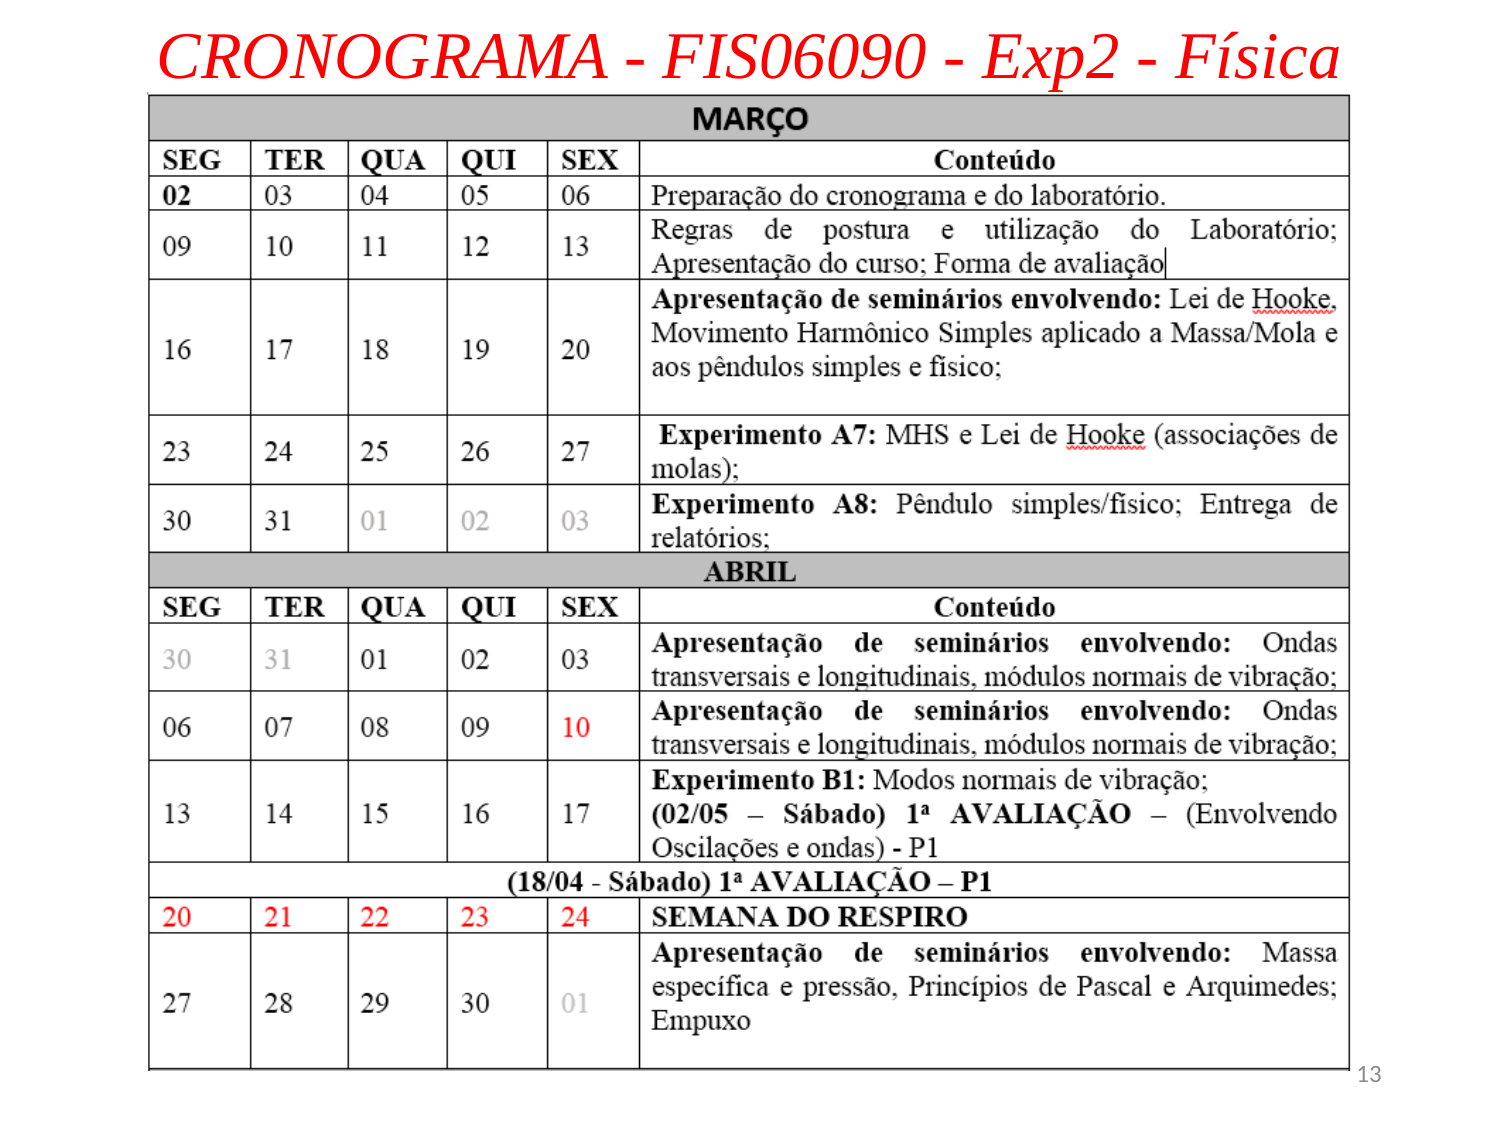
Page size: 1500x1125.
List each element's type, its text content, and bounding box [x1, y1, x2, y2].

slide_number 13 [1059, 1042, 1397, 1103]
title CRONOGRAMA - FIS06090 - Exp2 - Física [0, 0, 1500, 166]
picture [147, 92, 1353, 1071]
